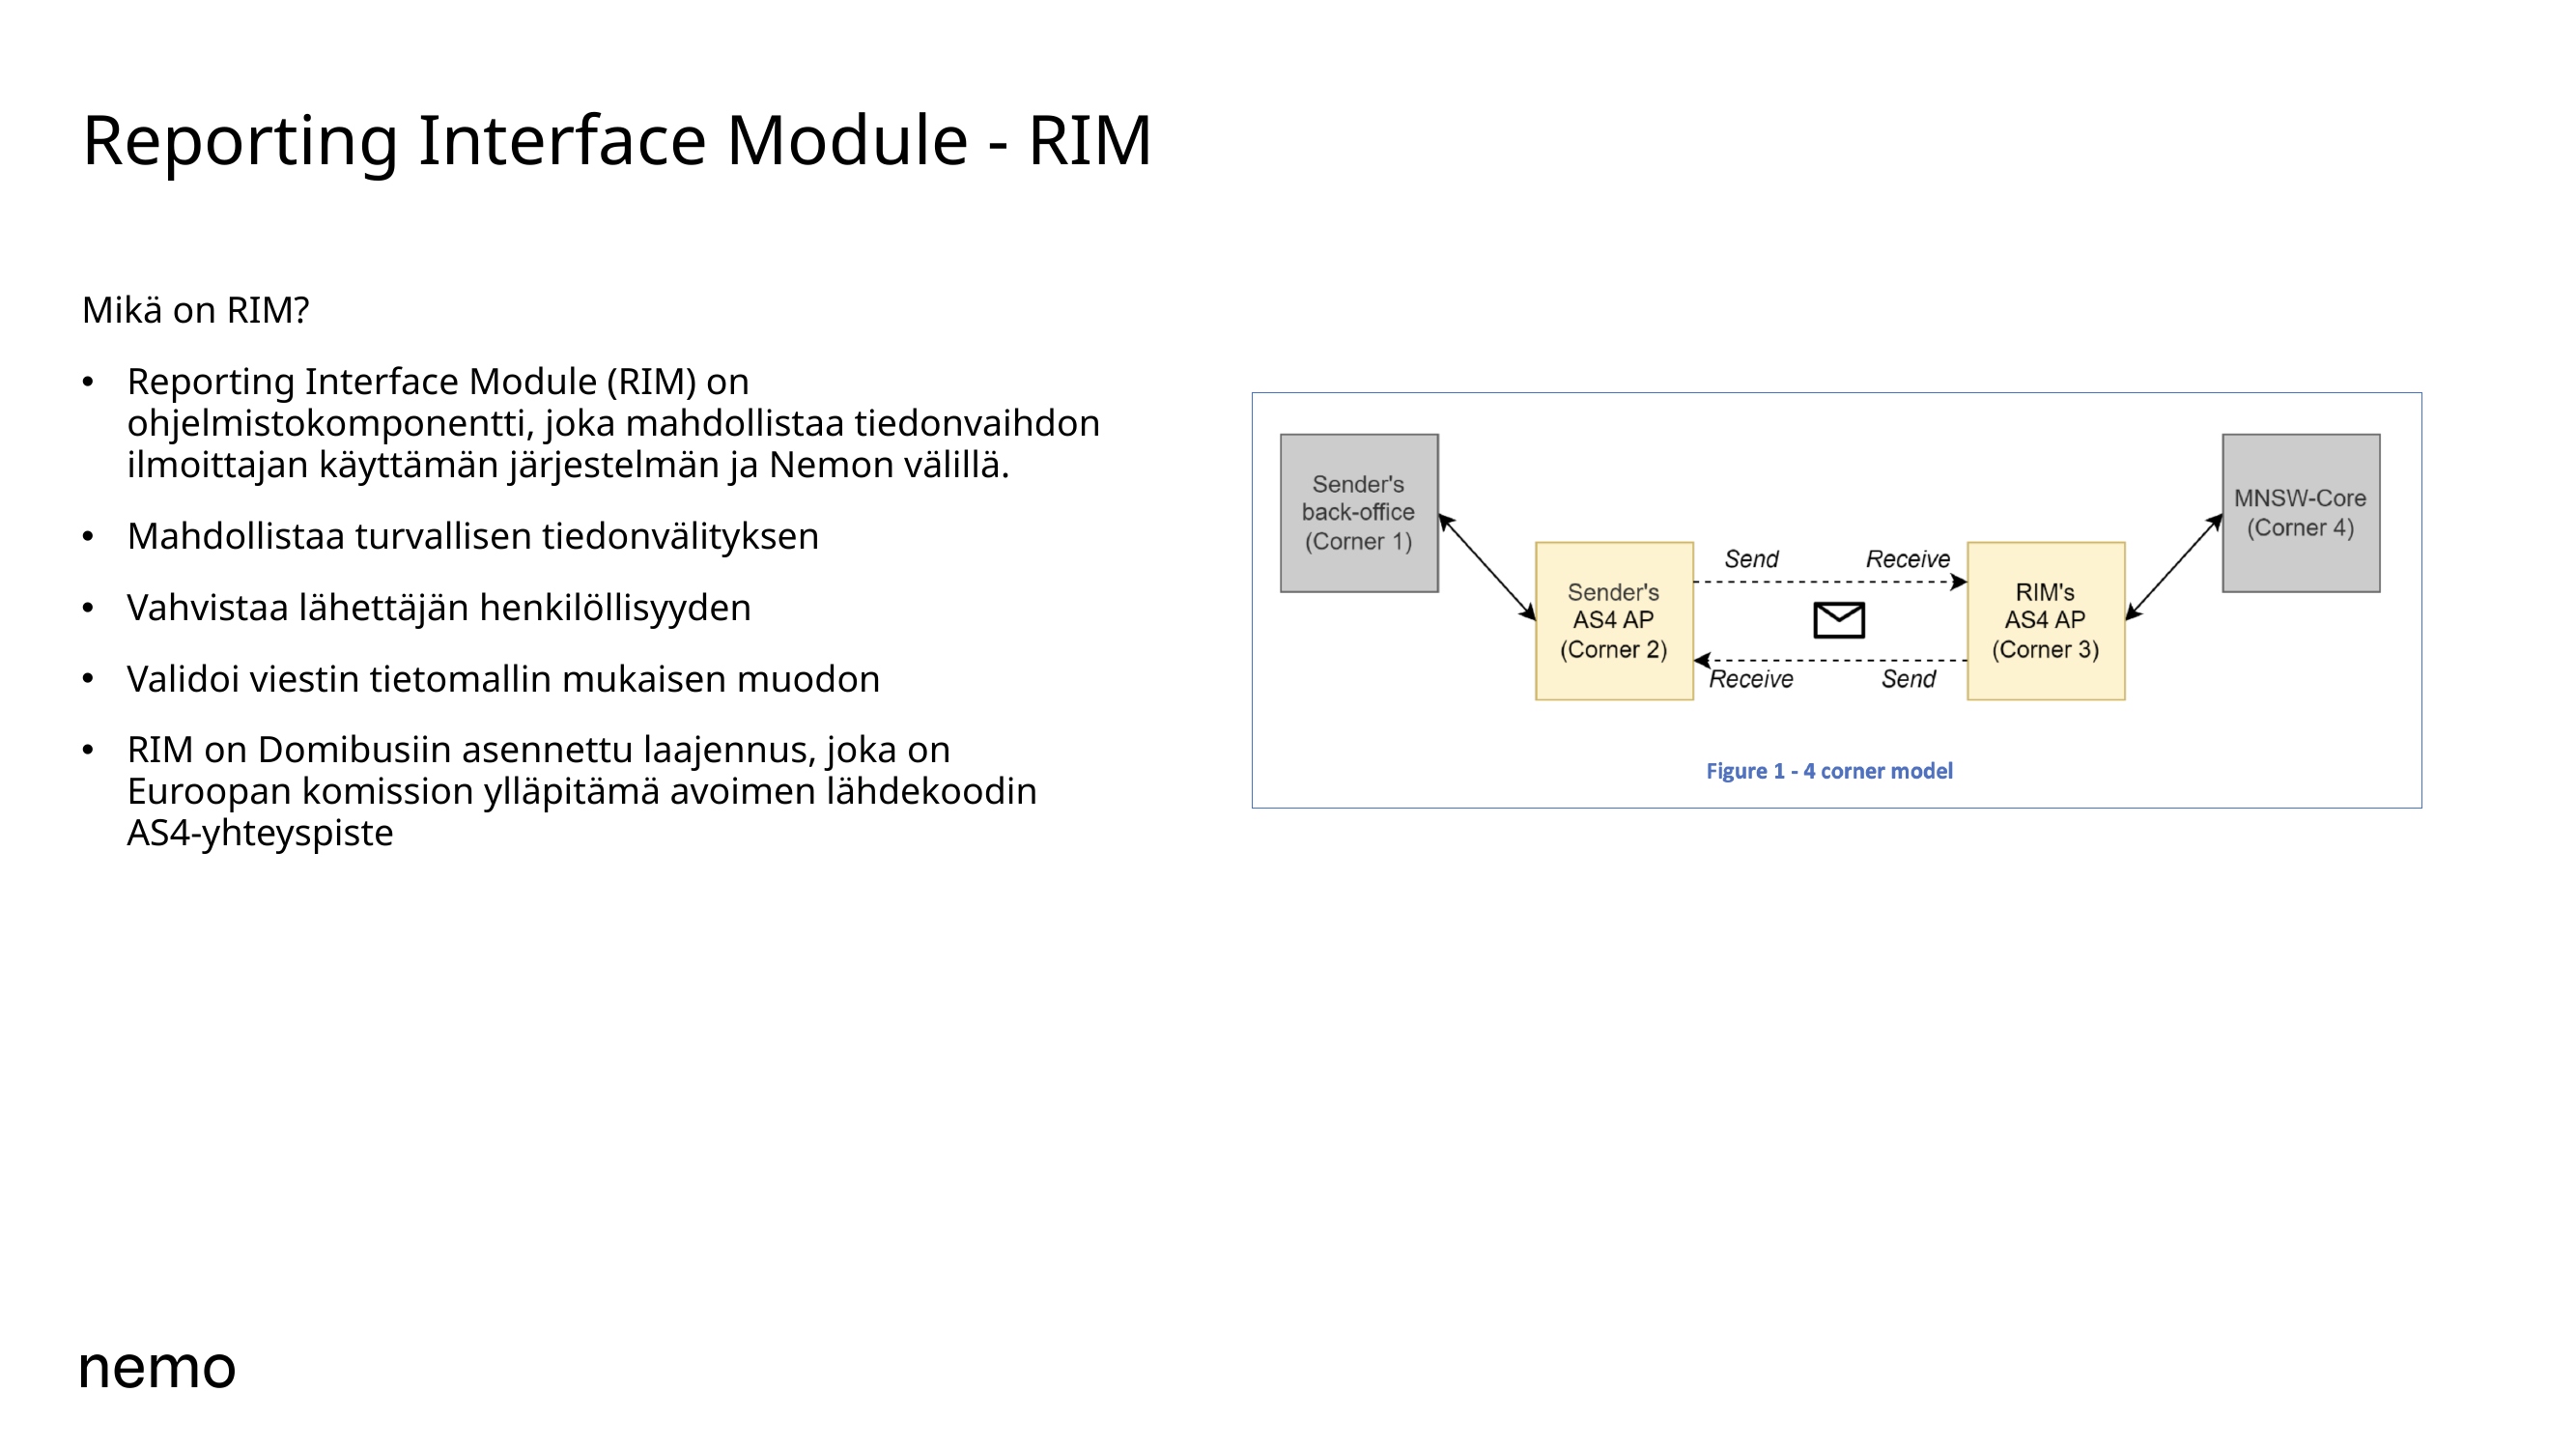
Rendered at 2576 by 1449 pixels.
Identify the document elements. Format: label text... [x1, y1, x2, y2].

picture [1251, 392, 2422, 809]
title Reporting Interface Module - RIM [81, 105, 1252, 212]
list Mikä on RIM? Reporting Interface Module (RIM) on ohjelmistokomponentti, joka mahdollistaa tiedonvaihdon ilmoittajan käyttämän järjestelmän ja Nemon välillä. Mahdollistaa turvallisen tiedonvälityksen Vahvistaa lähettäjän henkilöllisyyden Validoi viestin tietomallin mukaisen muodon RIM on Domibusiin asennettu laajennus, joka on Euroopan komission ylläpitämä avoimen lähdekoodin AS4-yhteyspiste [81, 290, 1110, 1000]
